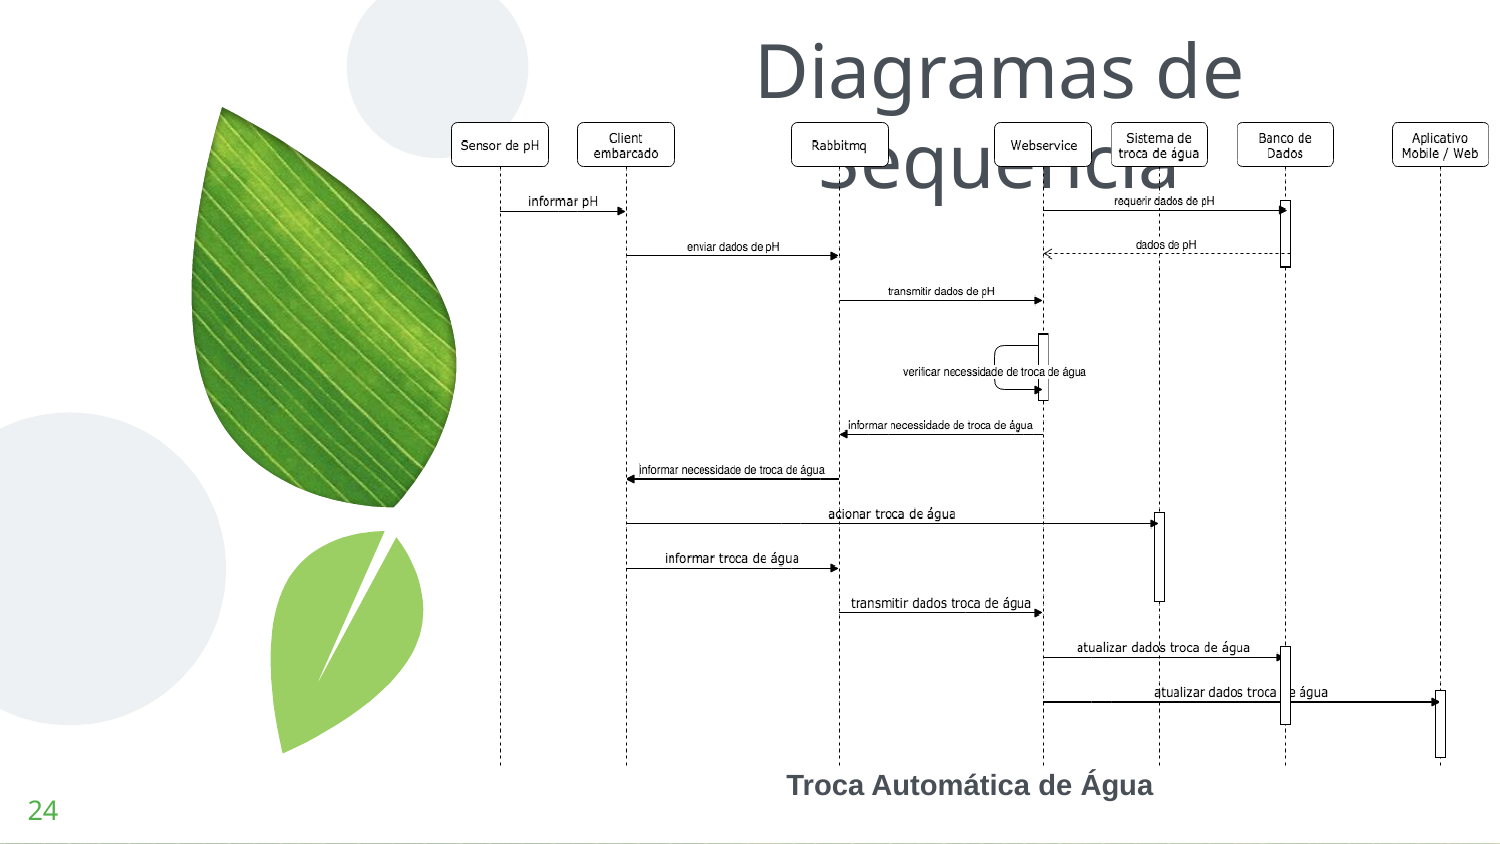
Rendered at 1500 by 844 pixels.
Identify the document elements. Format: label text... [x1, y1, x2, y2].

list Diagramas de Sequência [551, 8, 1448, 94]
picture [192, 108, 1489, 770]
slide_number ‹#› [12, 779, 103, 844]
text_box Troca Automática de Água [521, 778, 1419, 837]
